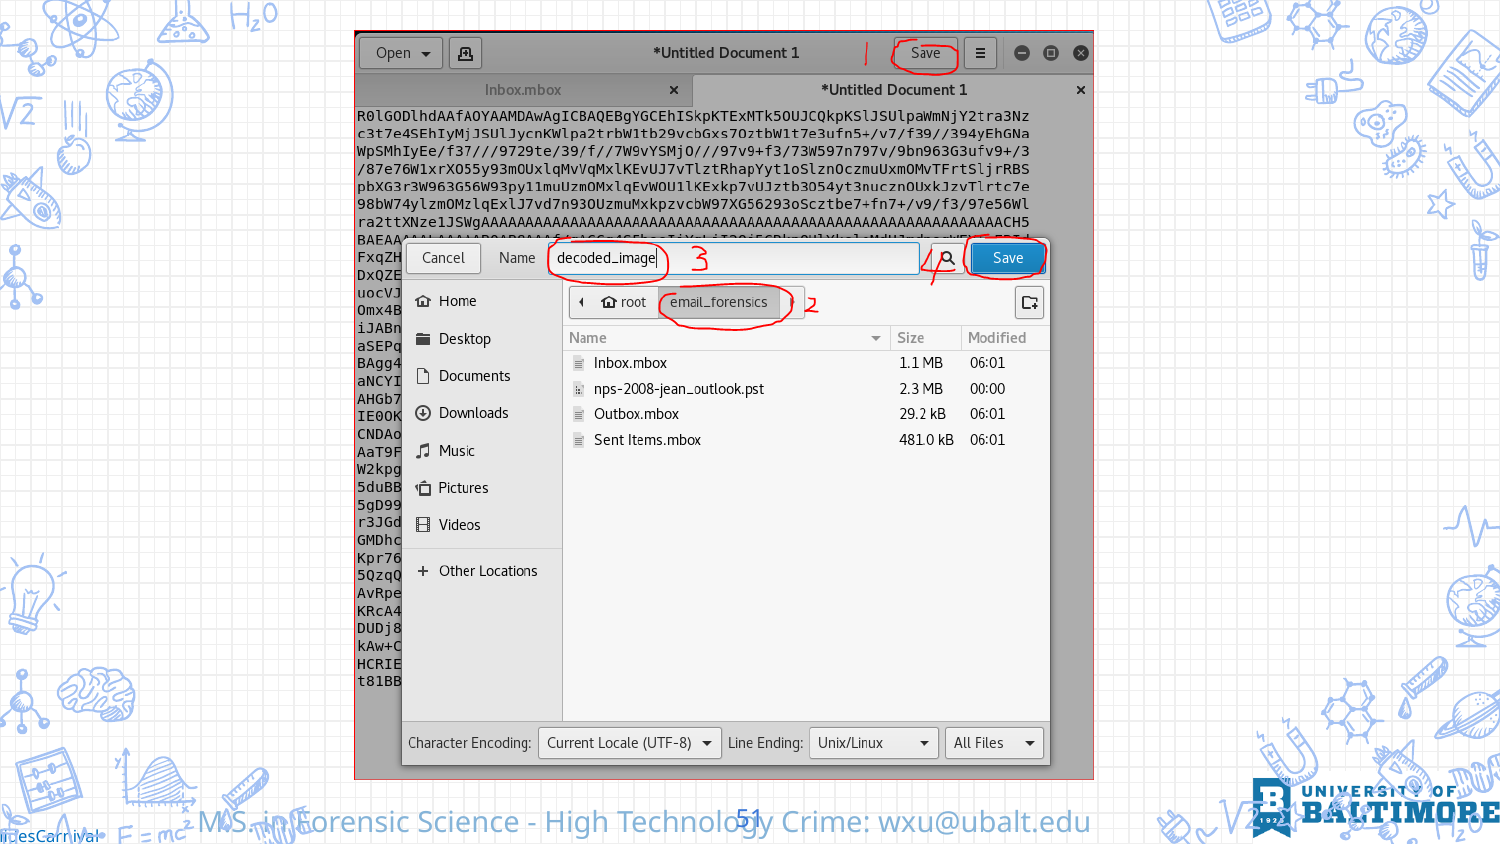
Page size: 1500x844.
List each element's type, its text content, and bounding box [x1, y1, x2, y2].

picture [1375, 780, 1390, 791]
picture [1283, 771, 1308, 783]
picture [1479, 779, 1483, 790]
picture [1471, 771, 1479, 786]
picture [1408, 786, 1417, 792]
picture [1481, 771, 1489, 788]
picture [1253, 771, 1500, 844]
slide_number 51 [705, 796, 795, 844]
picture [1405, 773, 1430, 800]
picture [1388, 823, 1396, 835]
picture [1381, 771, 1421, 792]
picture [354, 30, 1094, 780]
picture [1342, 796, 1349, 806]
picture [1354, 819, 1361, 827]
